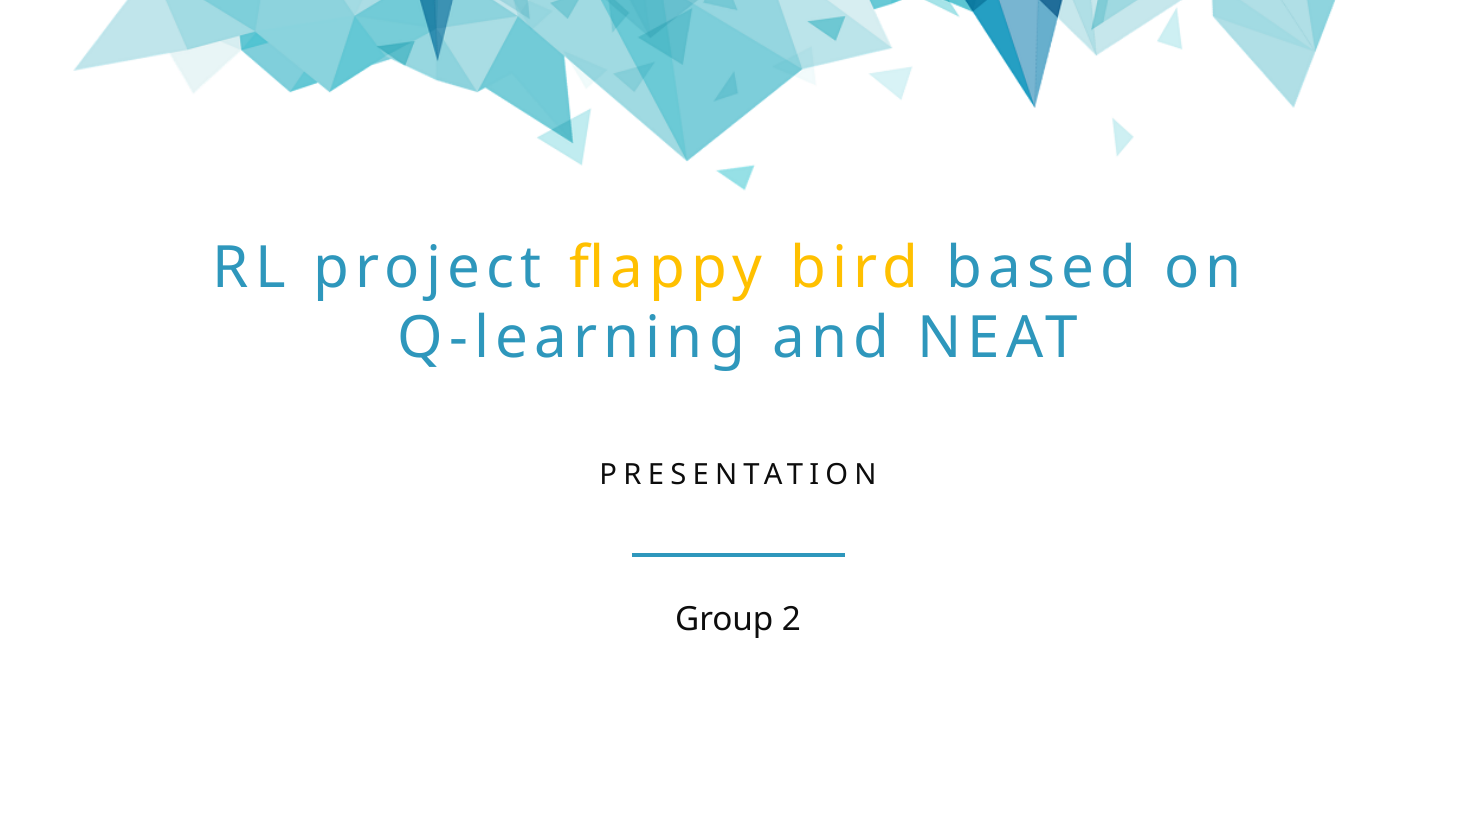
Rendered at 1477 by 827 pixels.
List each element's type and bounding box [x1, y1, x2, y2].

picture [0, 0, 1477, 646]
